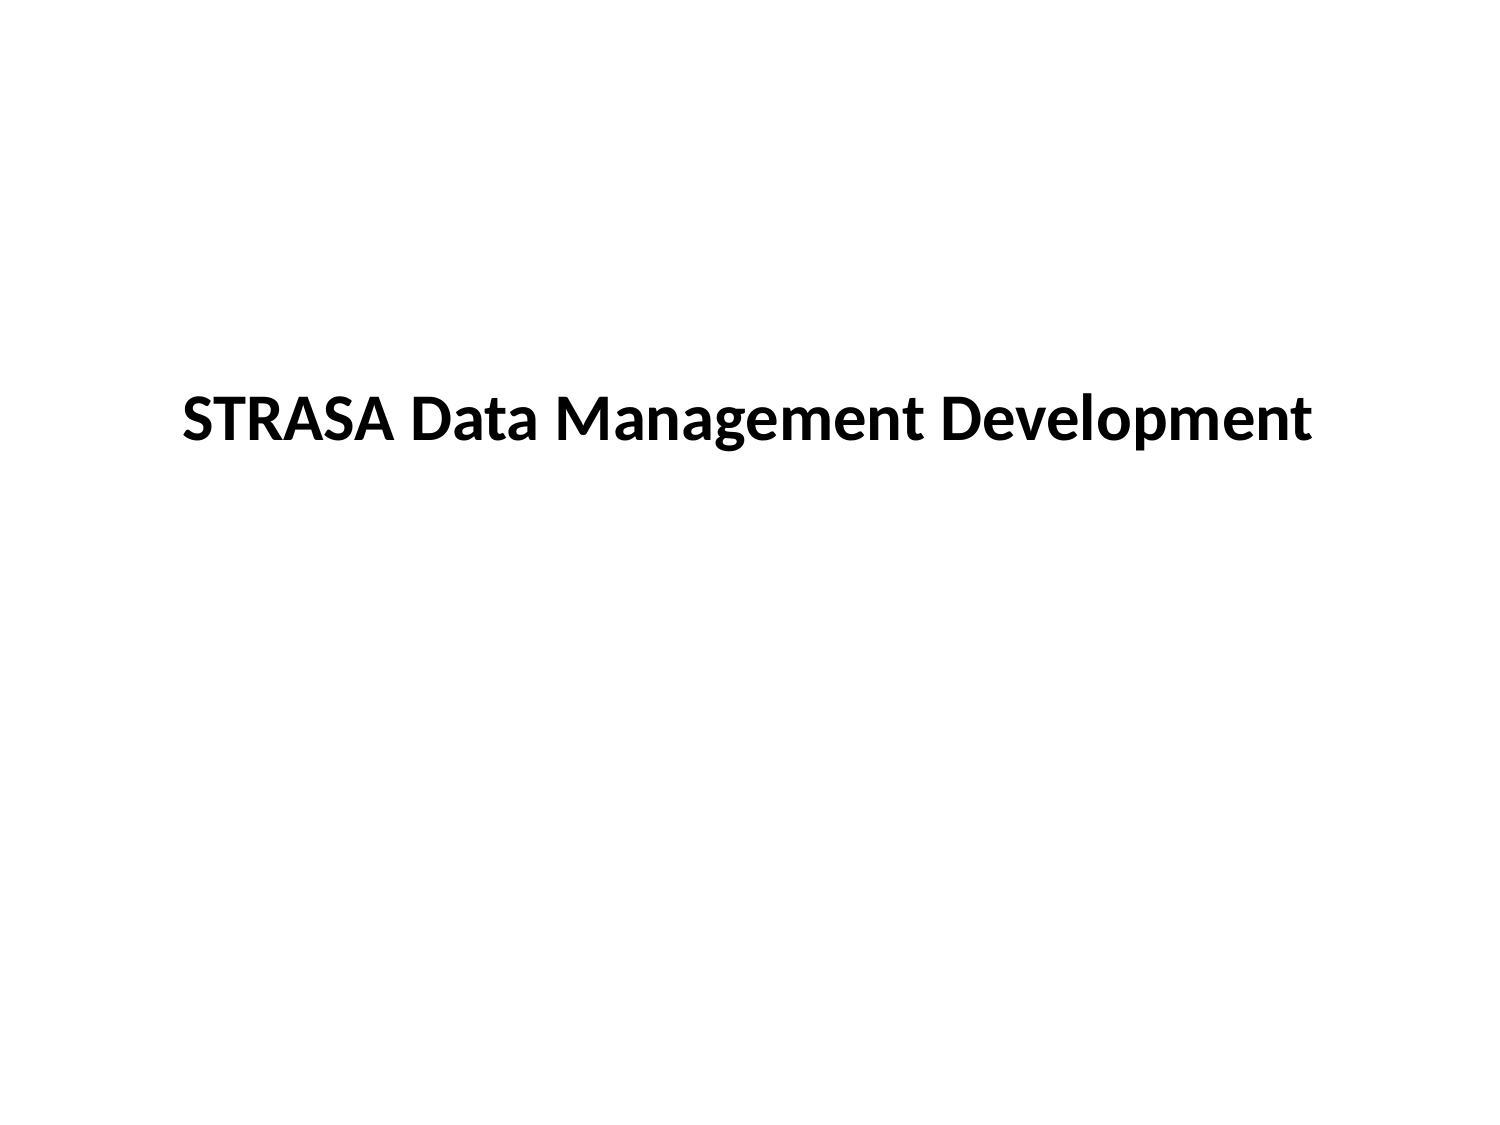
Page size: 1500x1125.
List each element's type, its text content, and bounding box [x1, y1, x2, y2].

text_box STRASA Data Management Development [167, 366, 1331, 462]
